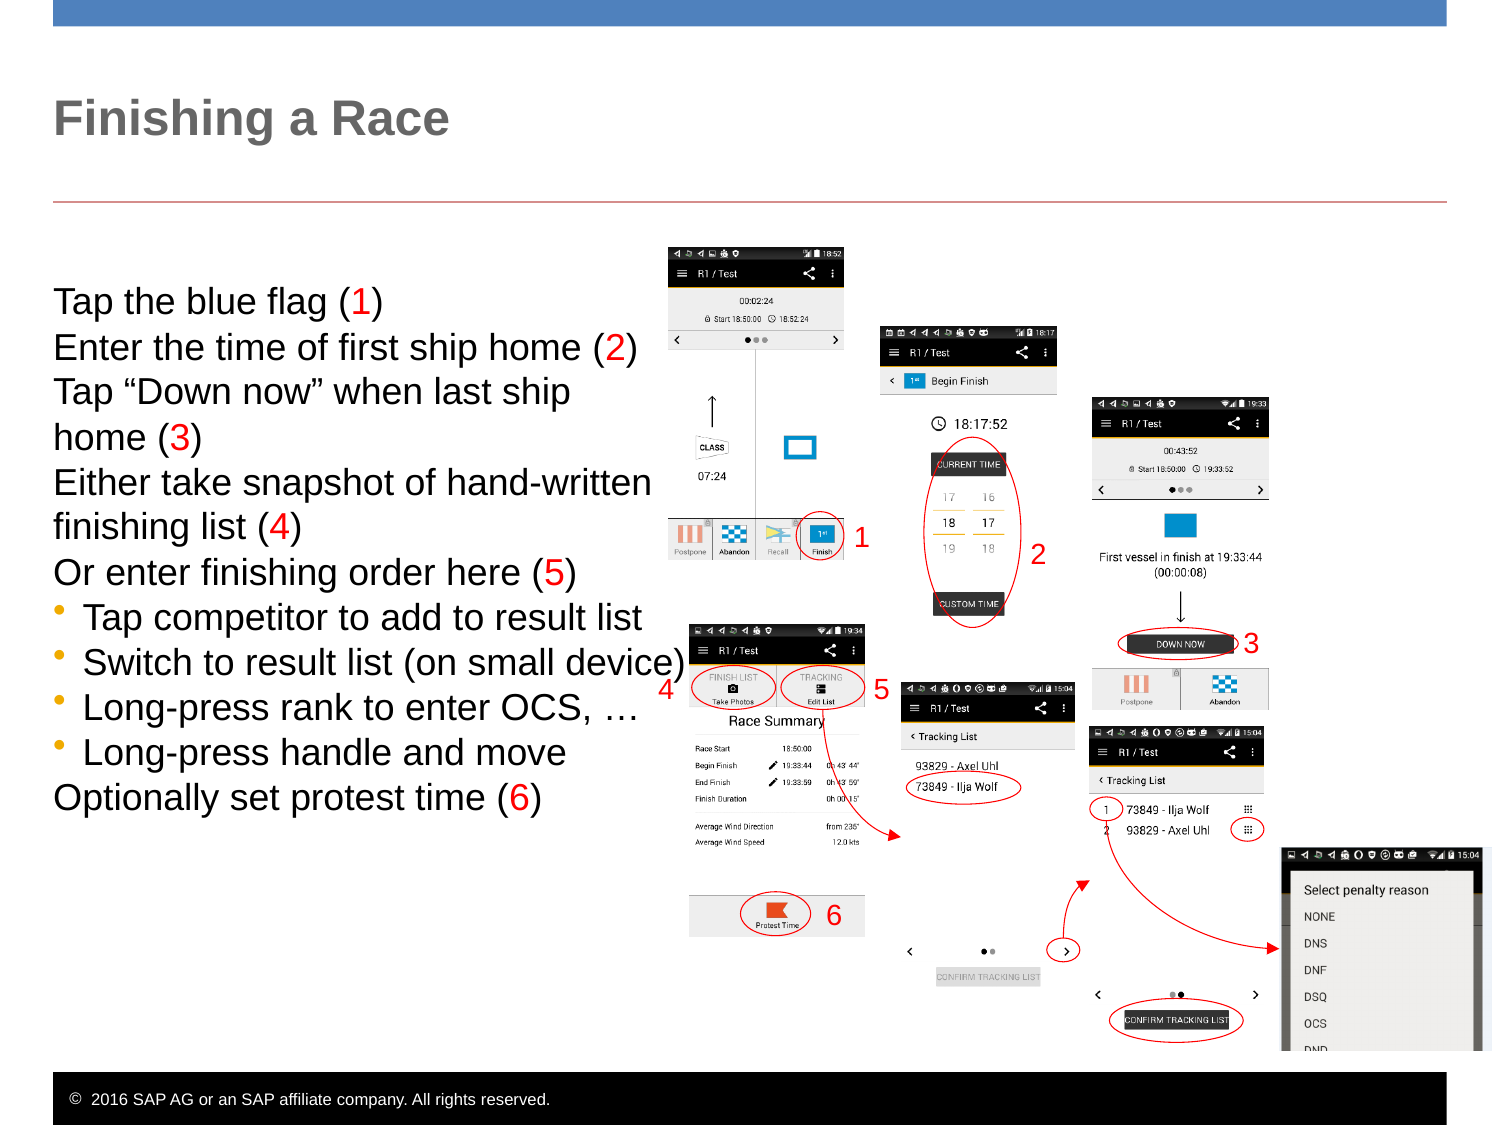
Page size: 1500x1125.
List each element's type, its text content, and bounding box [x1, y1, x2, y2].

text_box 5 [873, 669, 890, 705]
picture [667, 246, 845, 561]
text_box 4 [658, 669, 675, 705]
text_box Tap the blue flag (1) Enter the time of first ship home (2) Tap “Down now” when last ship home (3) Either take snapshot of hand-written finishing list (4) Or enter finishing order here (5) Tap competitor to add to result list Switch to result list (on small device) Long-press rank to enter OCS, … Long-press handle and move Optionally set protest time (6) [53, 277, 1447, 907]
picture [688, 623, 866, 937]
text_box 1 [854, 518, 871, 554]
picture [1279, 846, 1492, 1051]
text_box Finishing a Race [53, 53, 1447, 178]
text_box [870, 823, 895, 842]
picture [900, 682, 1075, 992]
text_box [1080, 880, 1084, 892]
picture [1089, 725, 1264, 1035]
text_box [1269, 943, 1274, 954]
picture [880, 325, 1057, 640]
picture [1092, 397, 1269, 710]
